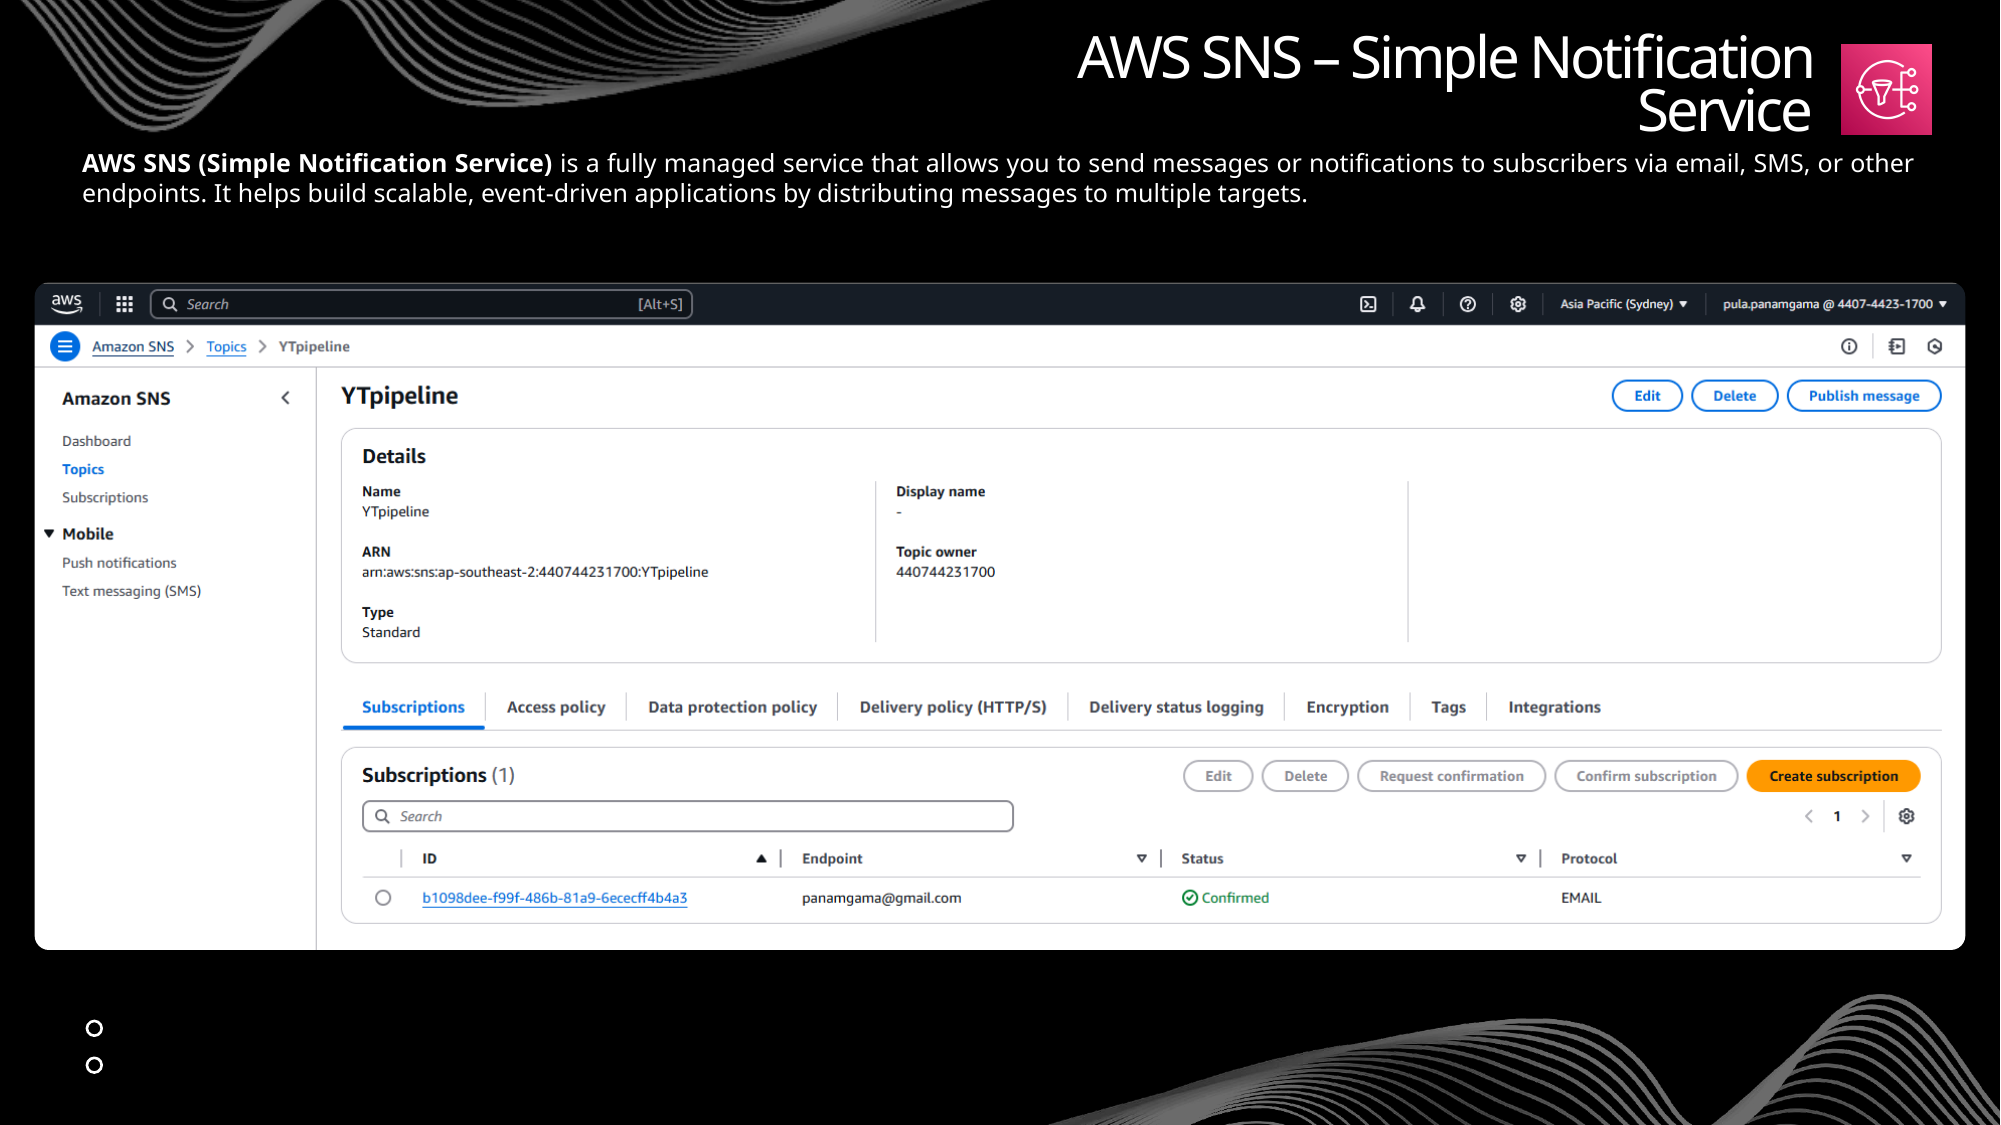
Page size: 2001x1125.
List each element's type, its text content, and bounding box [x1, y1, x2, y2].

title AWS SNS – Simple Notification Service [910, 44, 1814, 135]
picture [1841, 44, 1933, 135]
picture [34, 282, 1966, 951]
text_box AWS SNS (Simple Notification Service) is a fully managed service that allows you to send messages or notifications to subscribers via email, SMS, or other endpoints. It helps build scalable, event-driven applications by distributing messages to multiple targets. [67, 139, 1932, 215]
